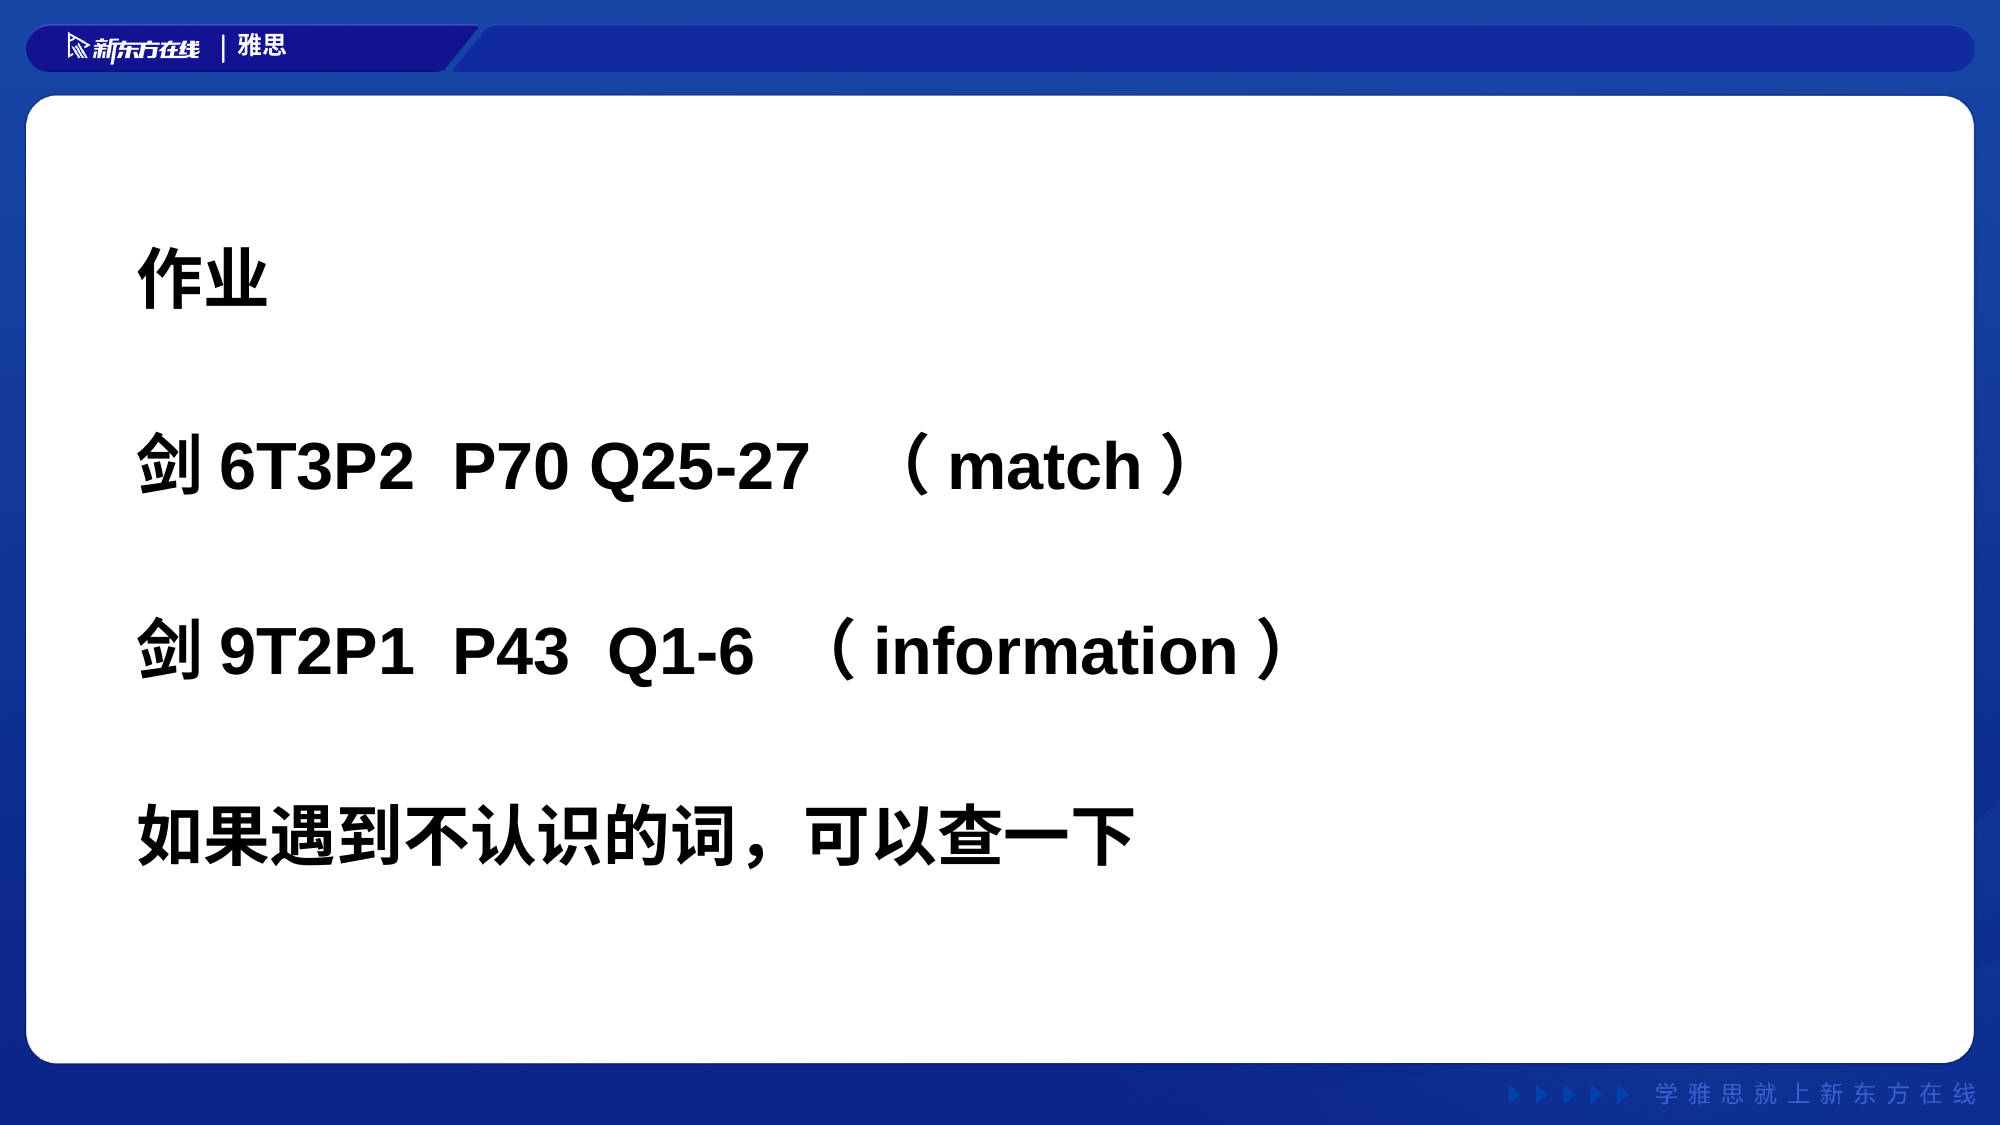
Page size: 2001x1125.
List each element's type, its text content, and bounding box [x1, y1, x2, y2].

list 作业 剑6T3P2 P70 Q25-27 （match） 剑9T2P1 P43 Q1-6 （information） 如果遇到不认识的词，可以查一下 [121, 238, 2000, 927]
picture [0, 0, 2000, 1125]
